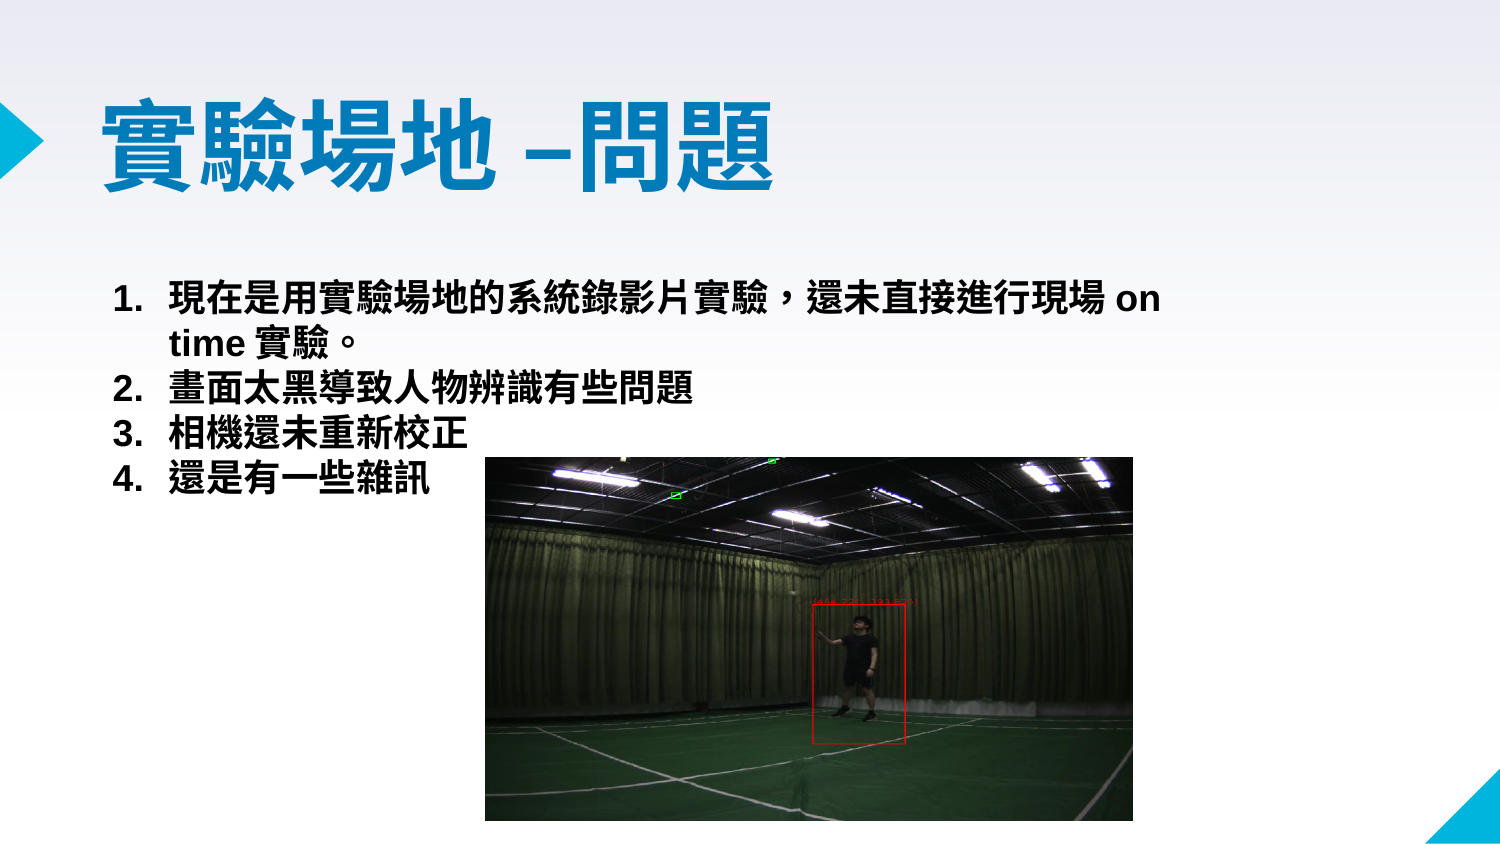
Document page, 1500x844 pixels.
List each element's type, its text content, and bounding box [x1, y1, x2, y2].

title 實驗場地 –問題 [42, 106, 1299, 285]
picture [485, 457, 1134, 821]
text_box 現在是用實驗場地的系統錄影片實驗，還未直接進行現場on time實驗。 畫面太黑導致人物辨識有些問題 相機還未重新校正 還是有一些雜訊 [97, 266, 1193, 506]
